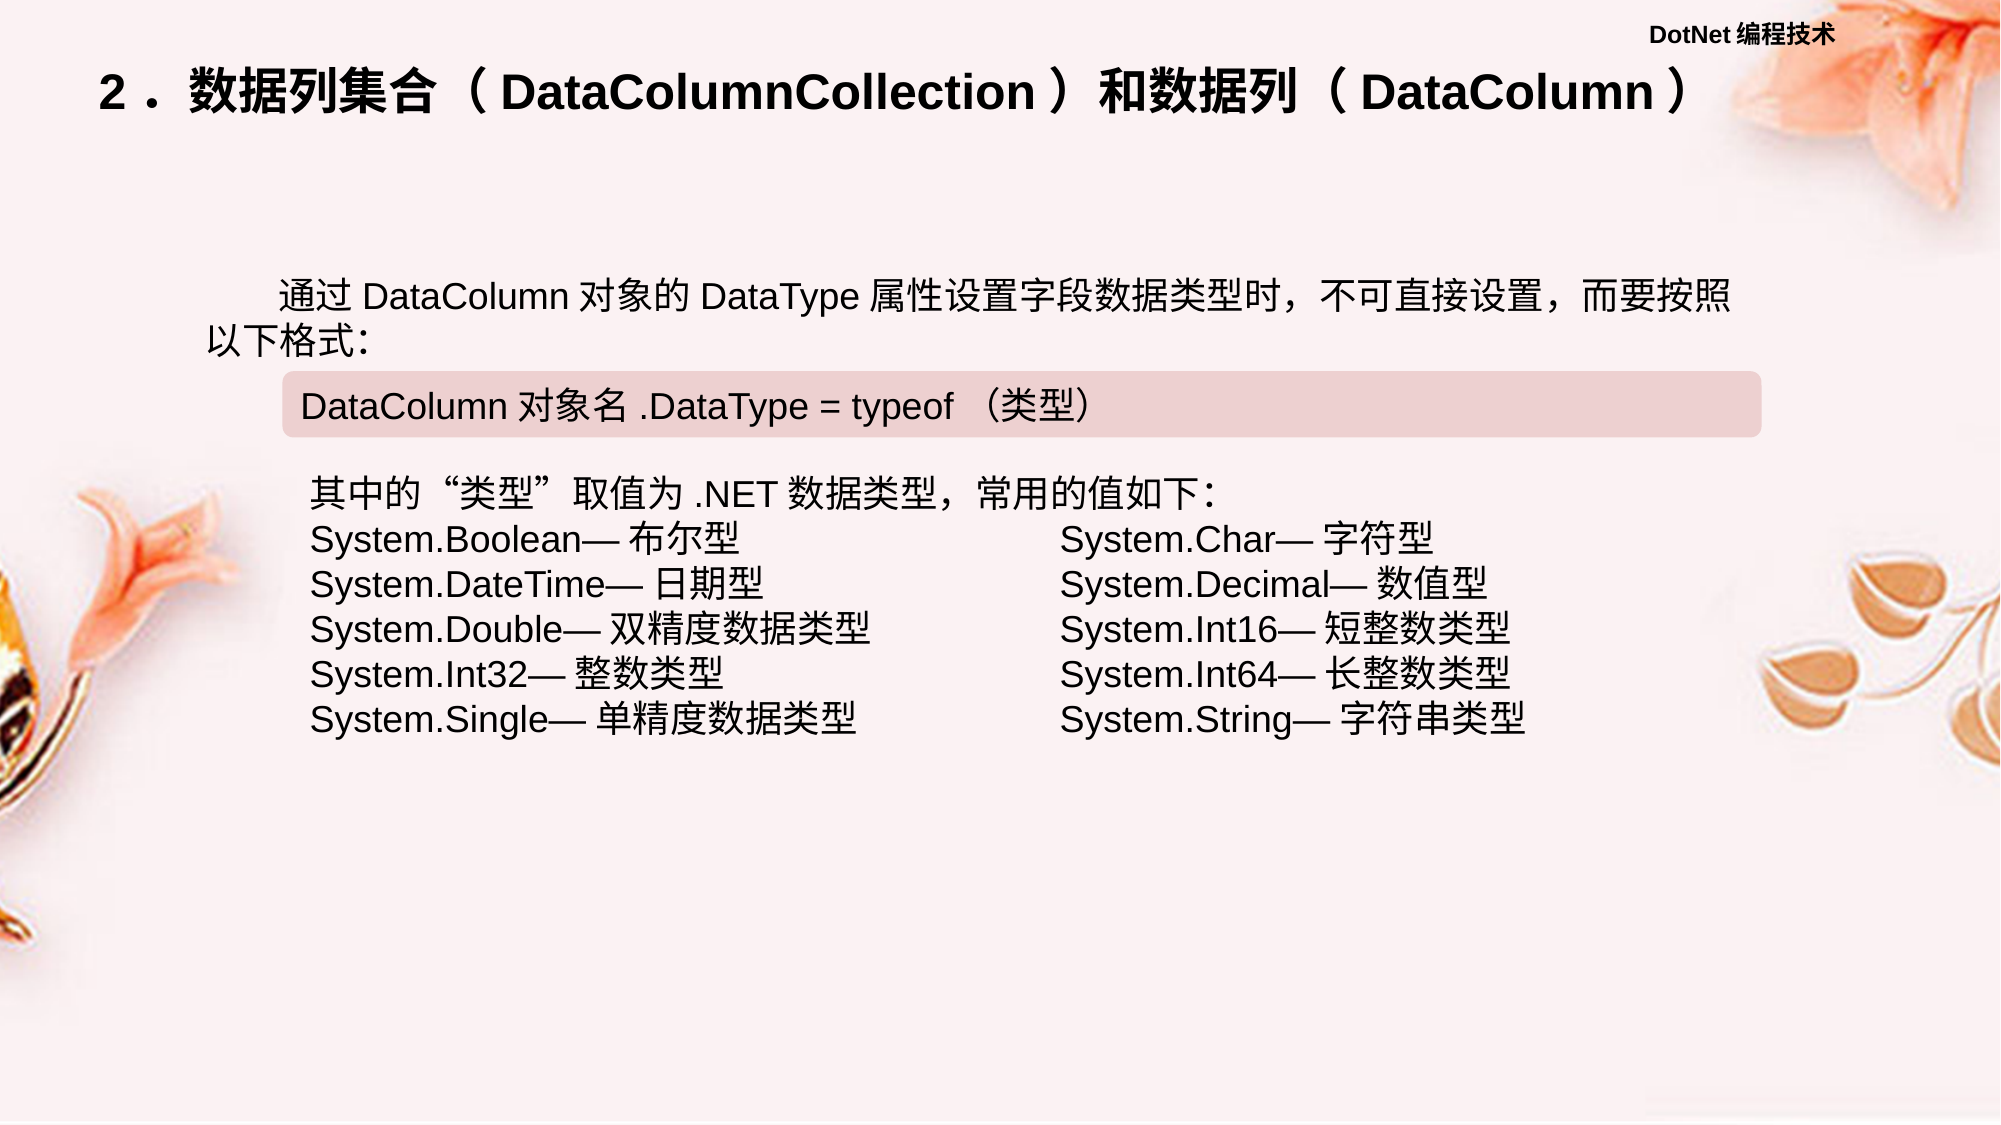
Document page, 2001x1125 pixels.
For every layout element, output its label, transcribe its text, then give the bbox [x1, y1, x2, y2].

text_box DataColumn对象名.DataType = typeof（类型） [282, 371, 1762, 438]
text_box 2．数据列集合（DataColumnCollection）和数据列（DataColumn） [83, 58, 1846, 136]
text_box 通过DataColumn对象的DataType属性设置字段数据类型时，不可直接设置，而要按照以下格式： [190, 265, 1762, 370]
text_box 其中的“类型”取值为.NET数据类型，常用的值如下： System.Boolean—布尔型 System.Char—字符型 System.DateTime—日期型 System.Decimal—数值型 System.Double—双精度数据类型 System.Int16—短整数类型 System.Int32—整数类型 System.Int64—长整数类型 System.Single—单精度数据类型 System.String—字符串类型 [294, 462, 1732, 747]
picture [0, 0, 2001, 1125]
